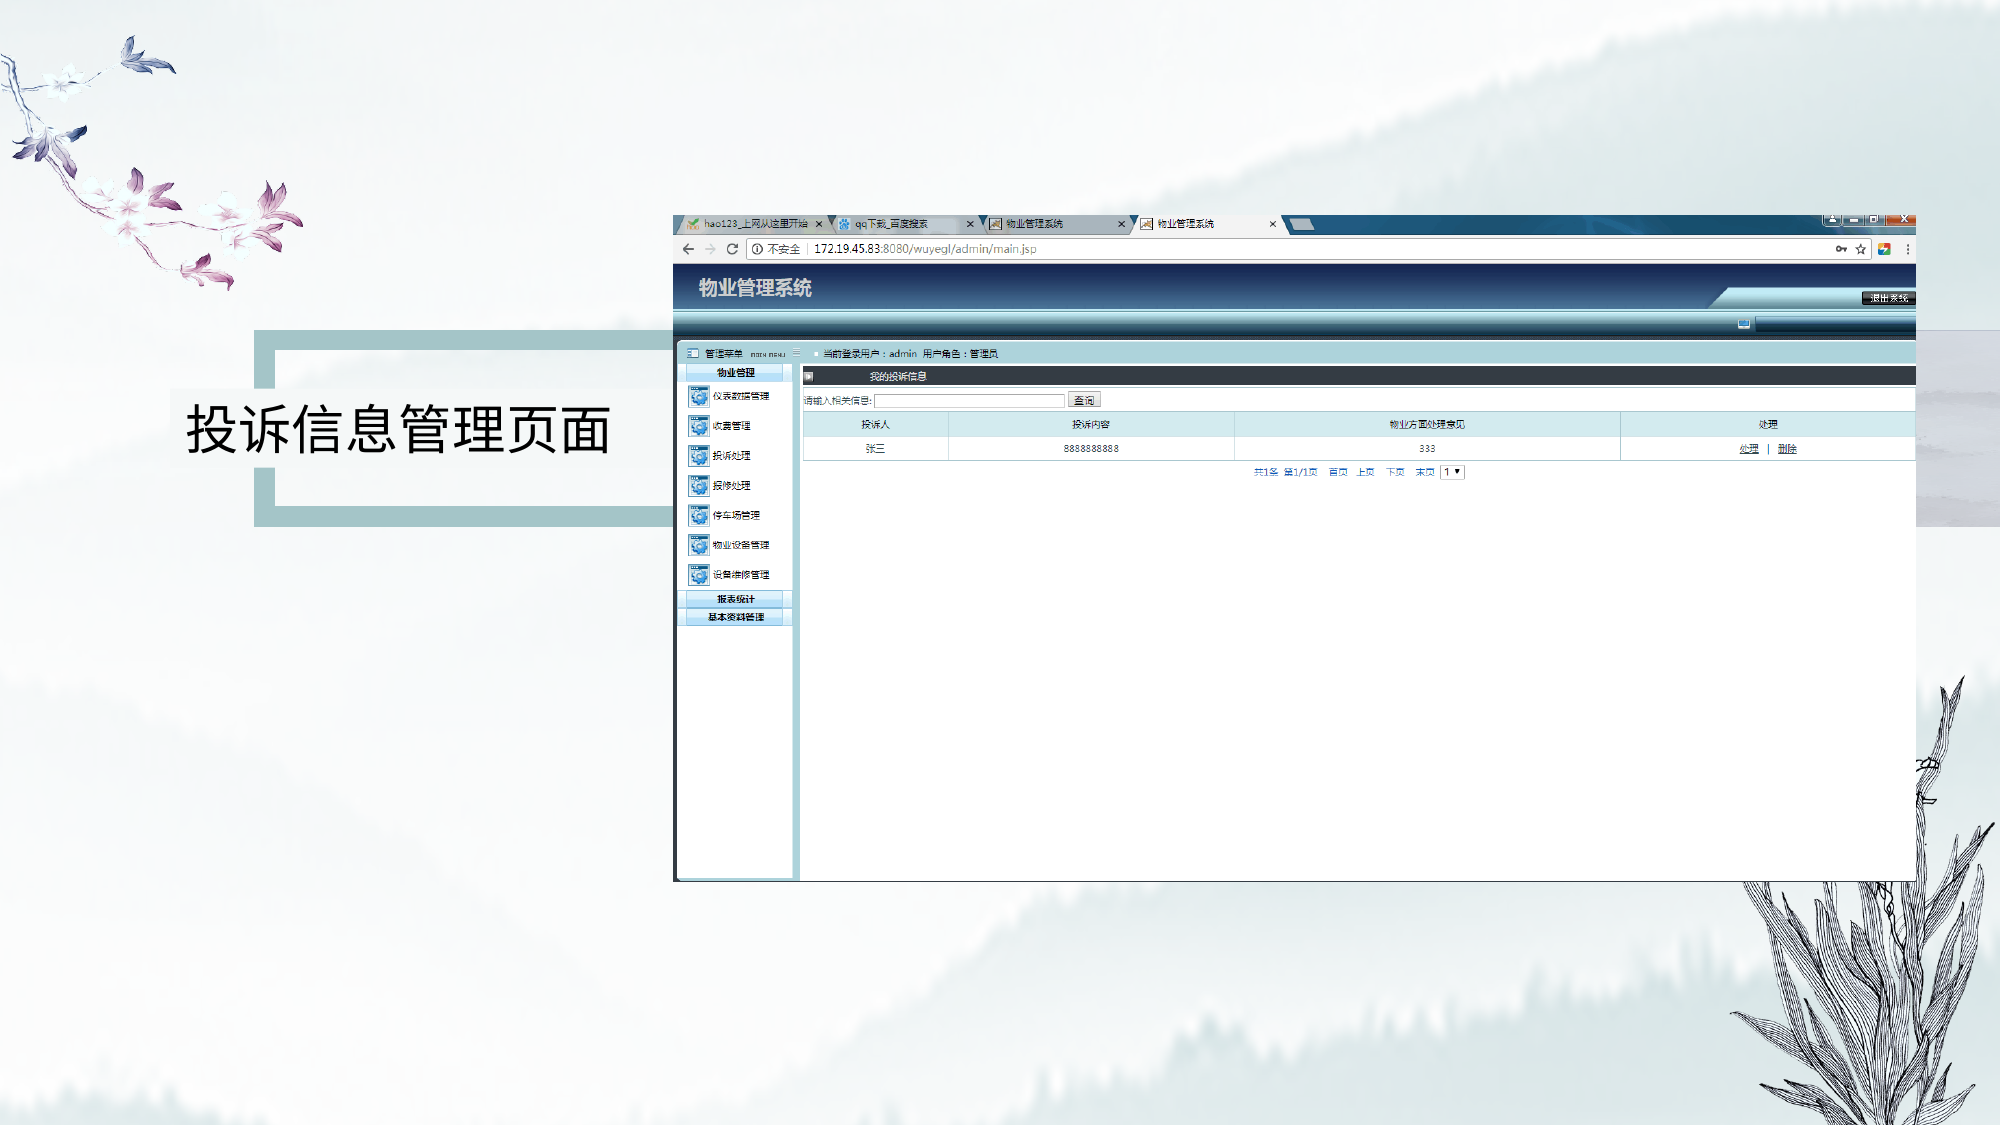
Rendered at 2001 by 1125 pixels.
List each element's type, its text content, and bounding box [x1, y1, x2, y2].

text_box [1916, 330, 2000, 528]
picture [0, 0, 2000, 1125]
text_box 投诉信息管理页面 [170, 388, 673, 468]
text_box [264, 468, 673, 517]
text_box [264, 339, 673, 388]
